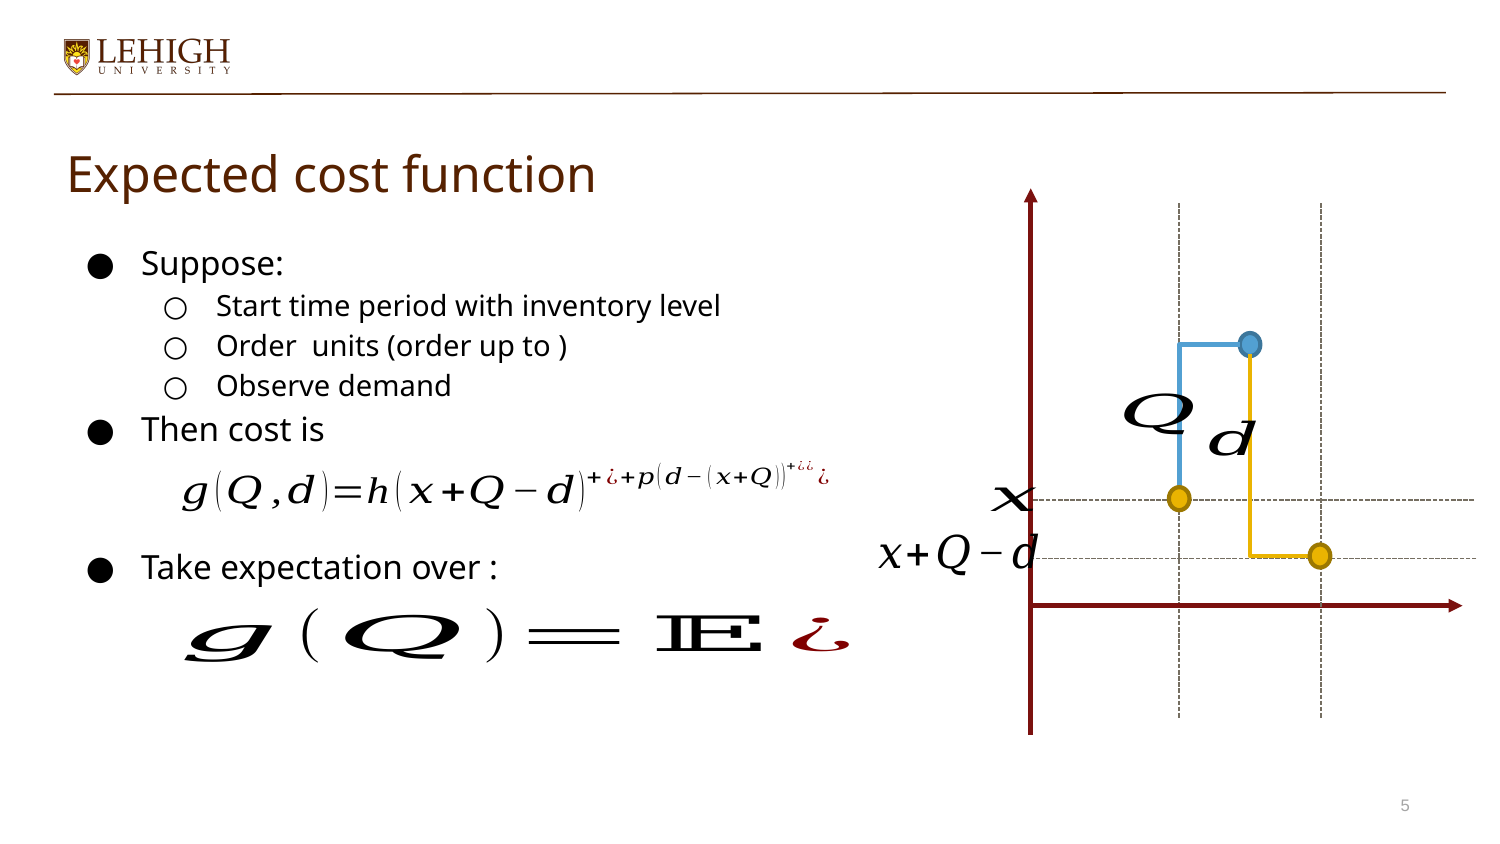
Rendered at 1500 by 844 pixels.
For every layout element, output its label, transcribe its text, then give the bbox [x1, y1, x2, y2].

title Expected cost function [51, 127, 925, 222]
text_box [1326, 544, 1333, 557]
text_box [1166, 487, 1174, 499]
picture [53, 28, 240, 87]
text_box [1249, 355, 1310, 557]
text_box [1178, 344, 1240, 488]
text_box [1237, 330, 1263, 356]
